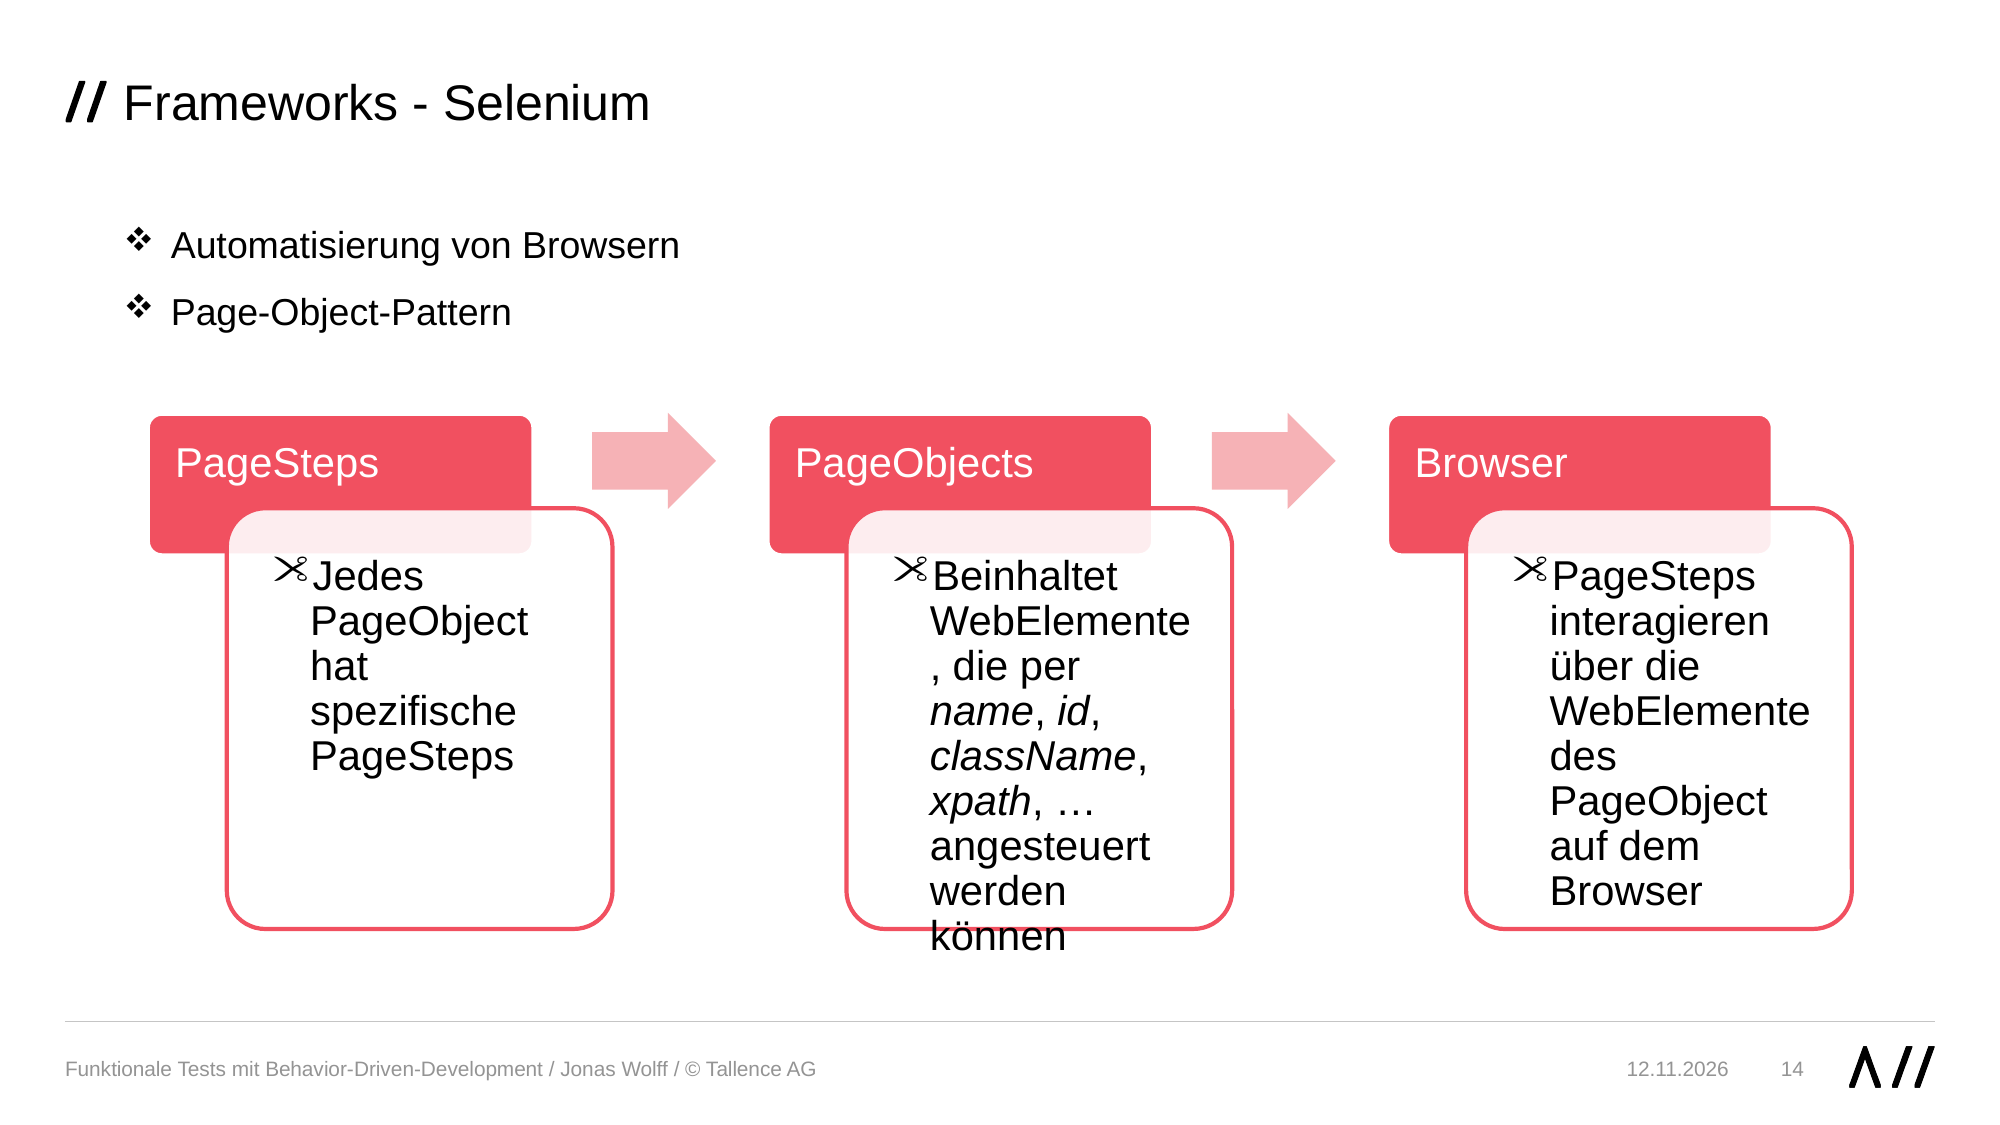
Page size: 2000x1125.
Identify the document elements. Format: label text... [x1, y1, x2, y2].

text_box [146, 402, 1853, 940]
list Automatisierung von Browsern Page-Object-Pattern [124, 198, 1935, 366]
title Frameworks - Selenium [124, 76, 1935, 132]
slide_number 14 [1757, 1038, 1804, 1098]
picture [1849, 1046, 1935, 1088]
footer Funktionale Tests mit Behavior-Driven-Development / Jonas Wolff / © Tallence AG [64, 1038, 977, 1098]
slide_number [1615, 1038, 1729, 1098]
